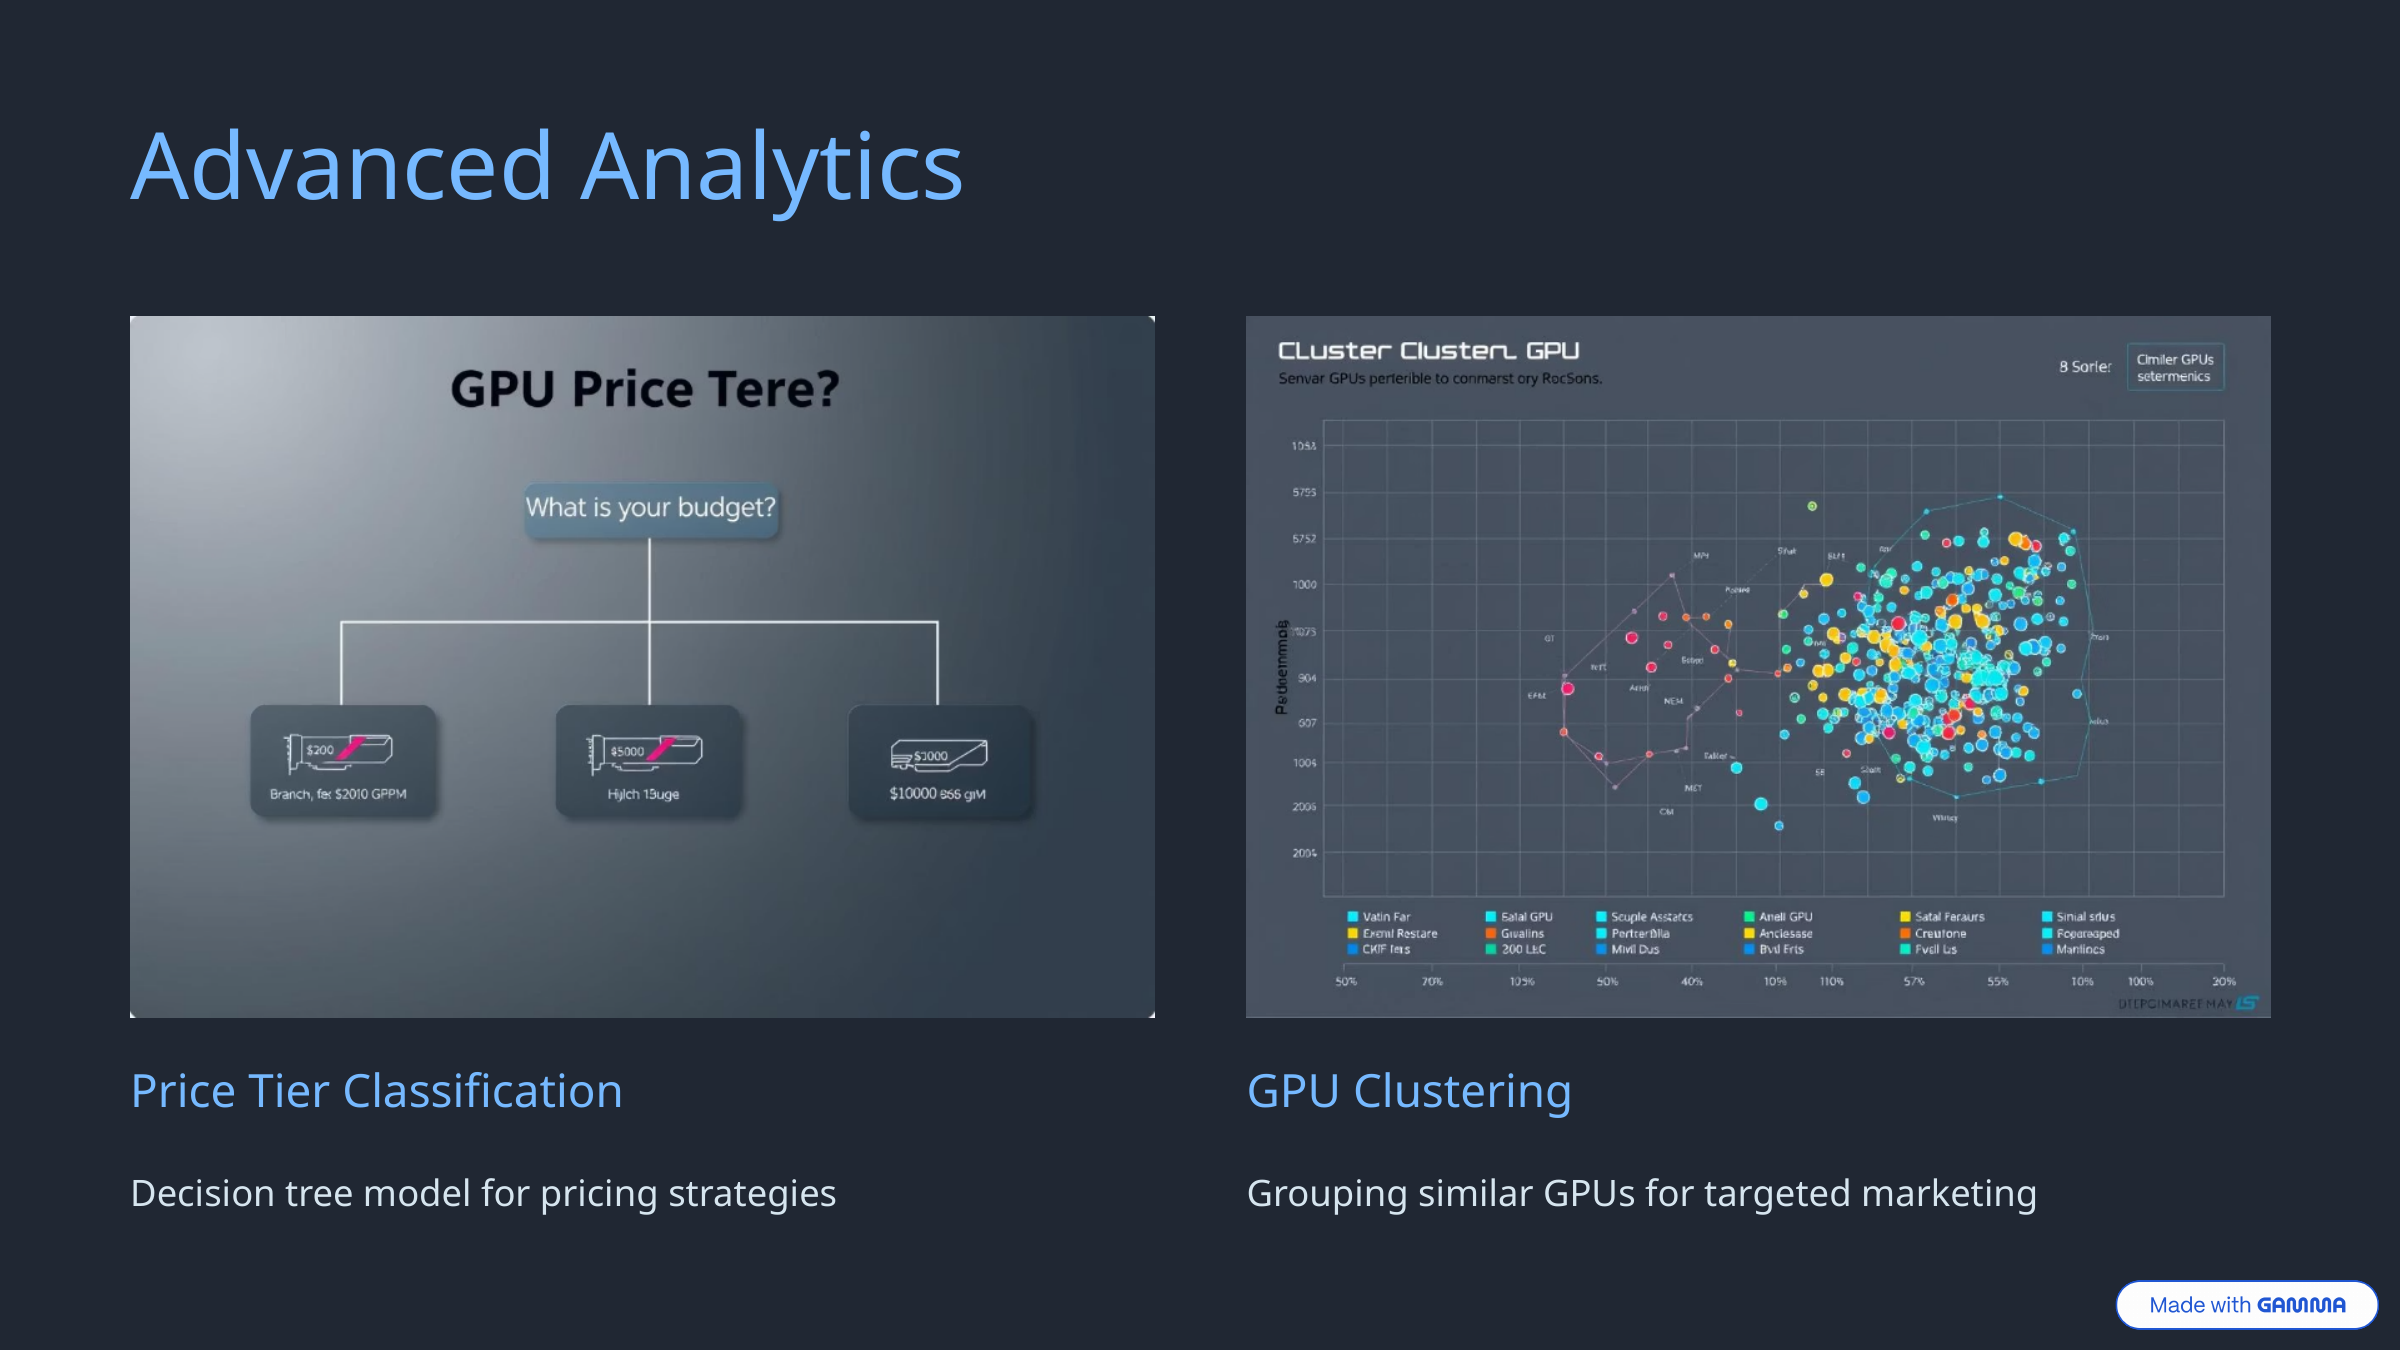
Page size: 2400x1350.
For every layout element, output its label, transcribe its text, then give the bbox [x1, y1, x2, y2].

text_box Decision tree model for pricing strategies [130, 1154, 1155, 1214]
picture [130, 316, 1155, 1018]
picture [2106, 1271, 2389, 1339]
text_box Grouping similar GPUs for targeted marketing [1246, 1154, 2271, 1214]
text_box Advanced Analytics [130, 102, 1061, 219]
text_box Price Tier Classification [130, 1059, 655, 1118]
picture [1246, 316, 2271, 1018]
text_box GPU Clustering [1246, 1059, 1712, 1118]
